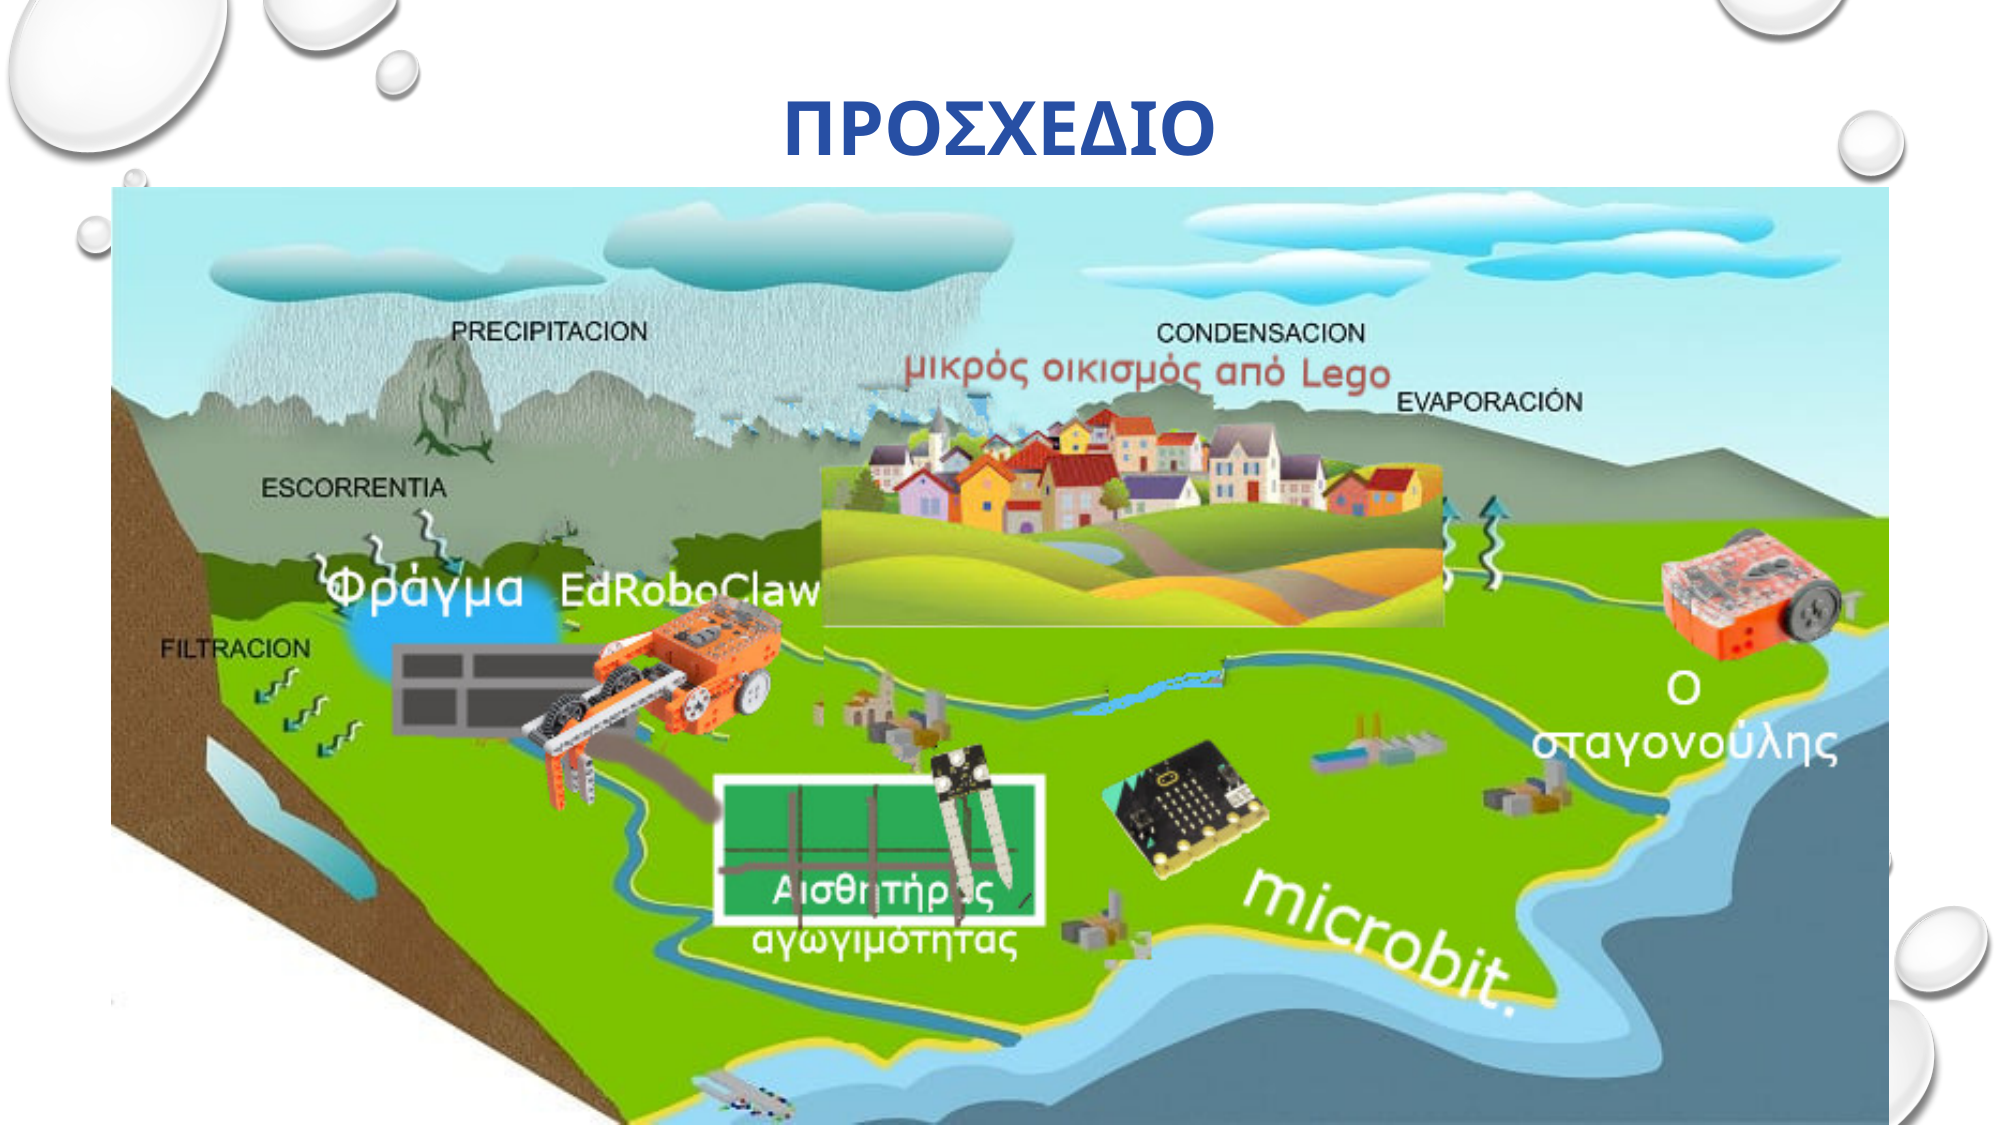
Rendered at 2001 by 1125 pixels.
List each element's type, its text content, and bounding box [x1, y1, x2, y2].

text_box προσχεδιο [149, 0, 1850, 185]
picture [0, 0, 2000, 1125]
